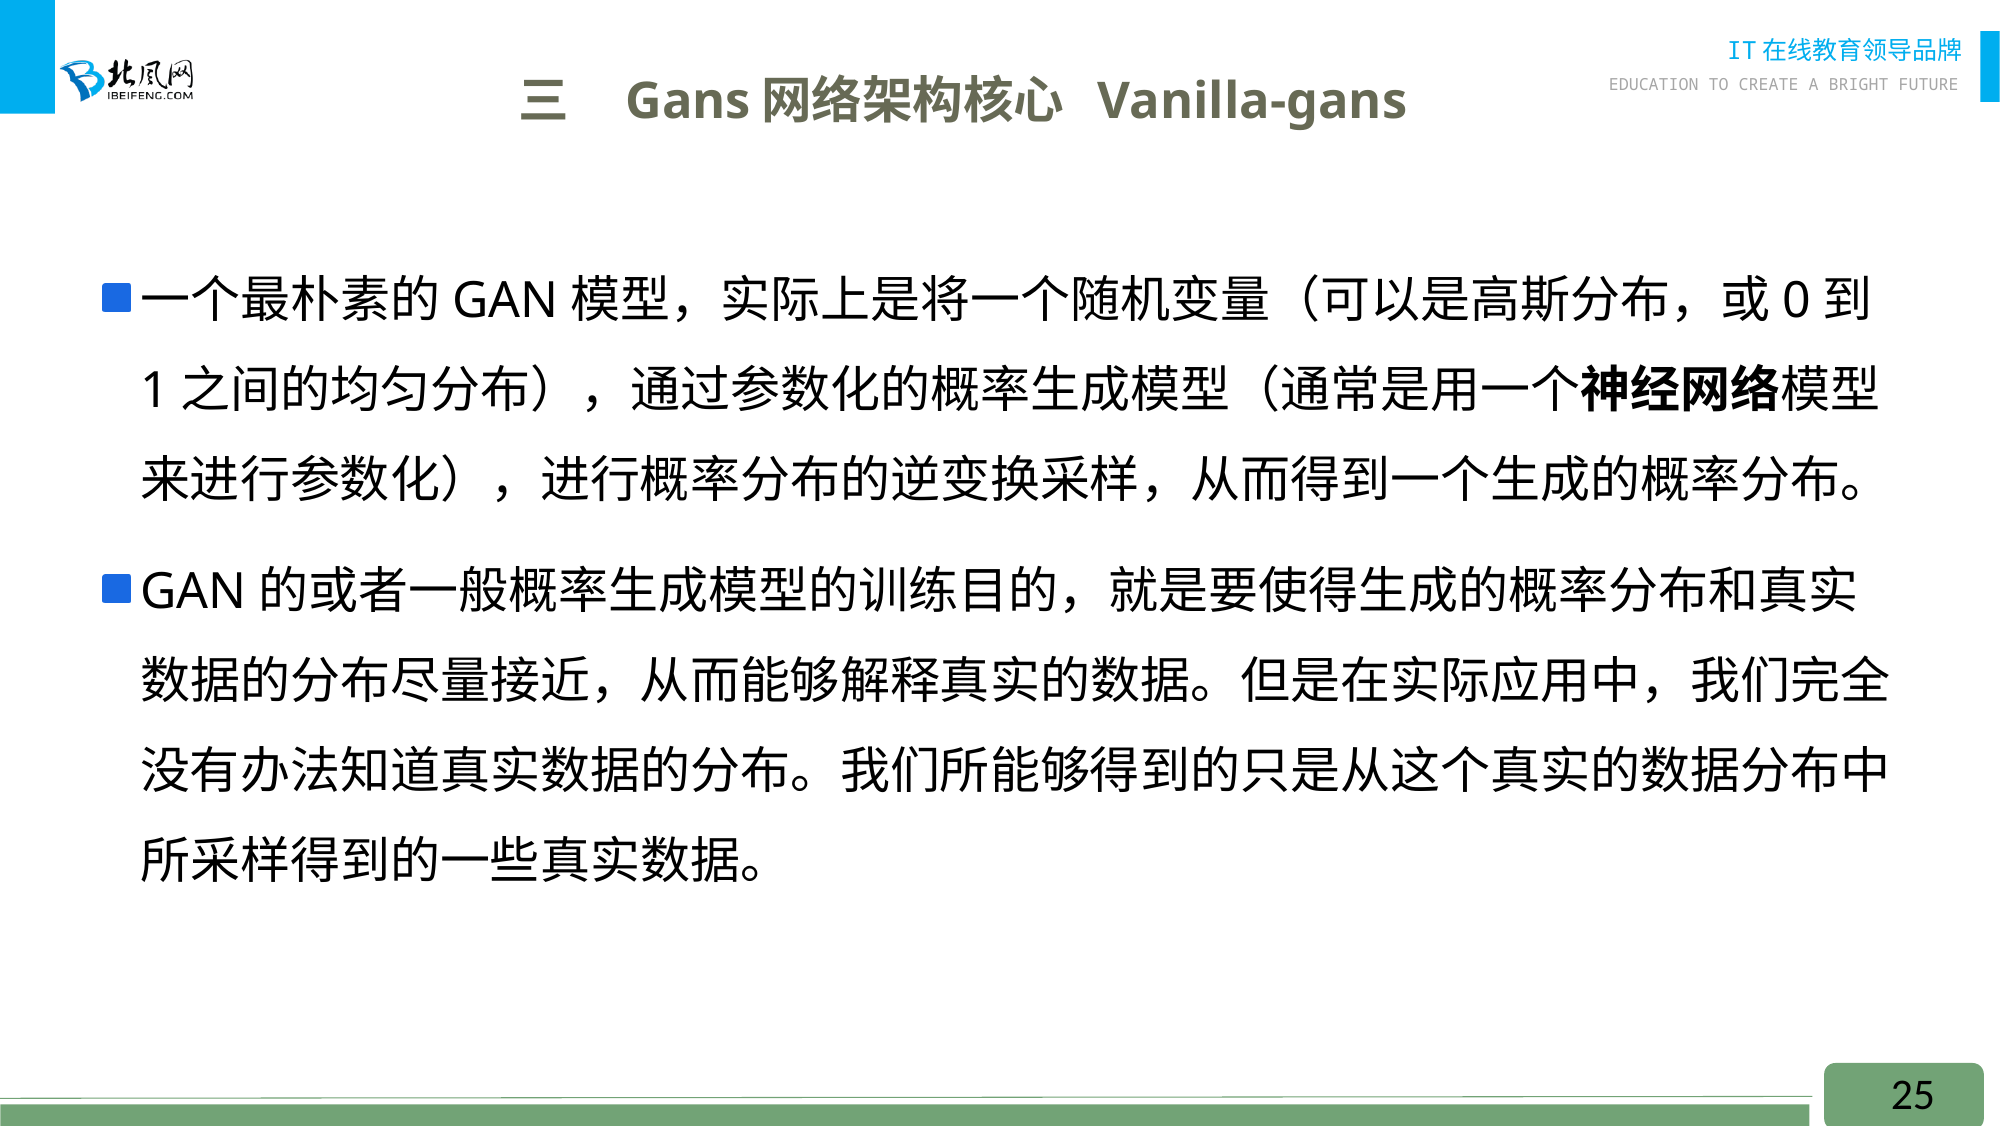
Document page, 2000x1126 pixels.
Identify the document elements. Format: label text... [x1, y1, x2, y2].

list 一个最朴素的GAN模型，实际上是将一个随机变量（可以是高斯分布，或0到1之间的均匀分布），通过参数化的概率生成模型（通常是用一个神经网络模型来进行参数化），进行概率分布的逆变换采样，从而得到一个生成的概率分布。 GAN的或者一般概率生成模型的训练目的，就是要使得生成的概率分布和真实数据的分布尽量接近，从而能够解释真实的数据。但是在实际应用中，我们完全没有办法知道真实数据的分布。我们所能够得到的只是从这个真实的数据分布中所采样得到的一些真实数据。 [87, 230, 1922, 1028]
picture [102, 574, 131, 603]
picture [56, 54, 198, 103]
picture [102, 283, 131, 312]
text_box 三 Gans网络架构核心 Vanilla-gans [503, 54, 1427, 141]
